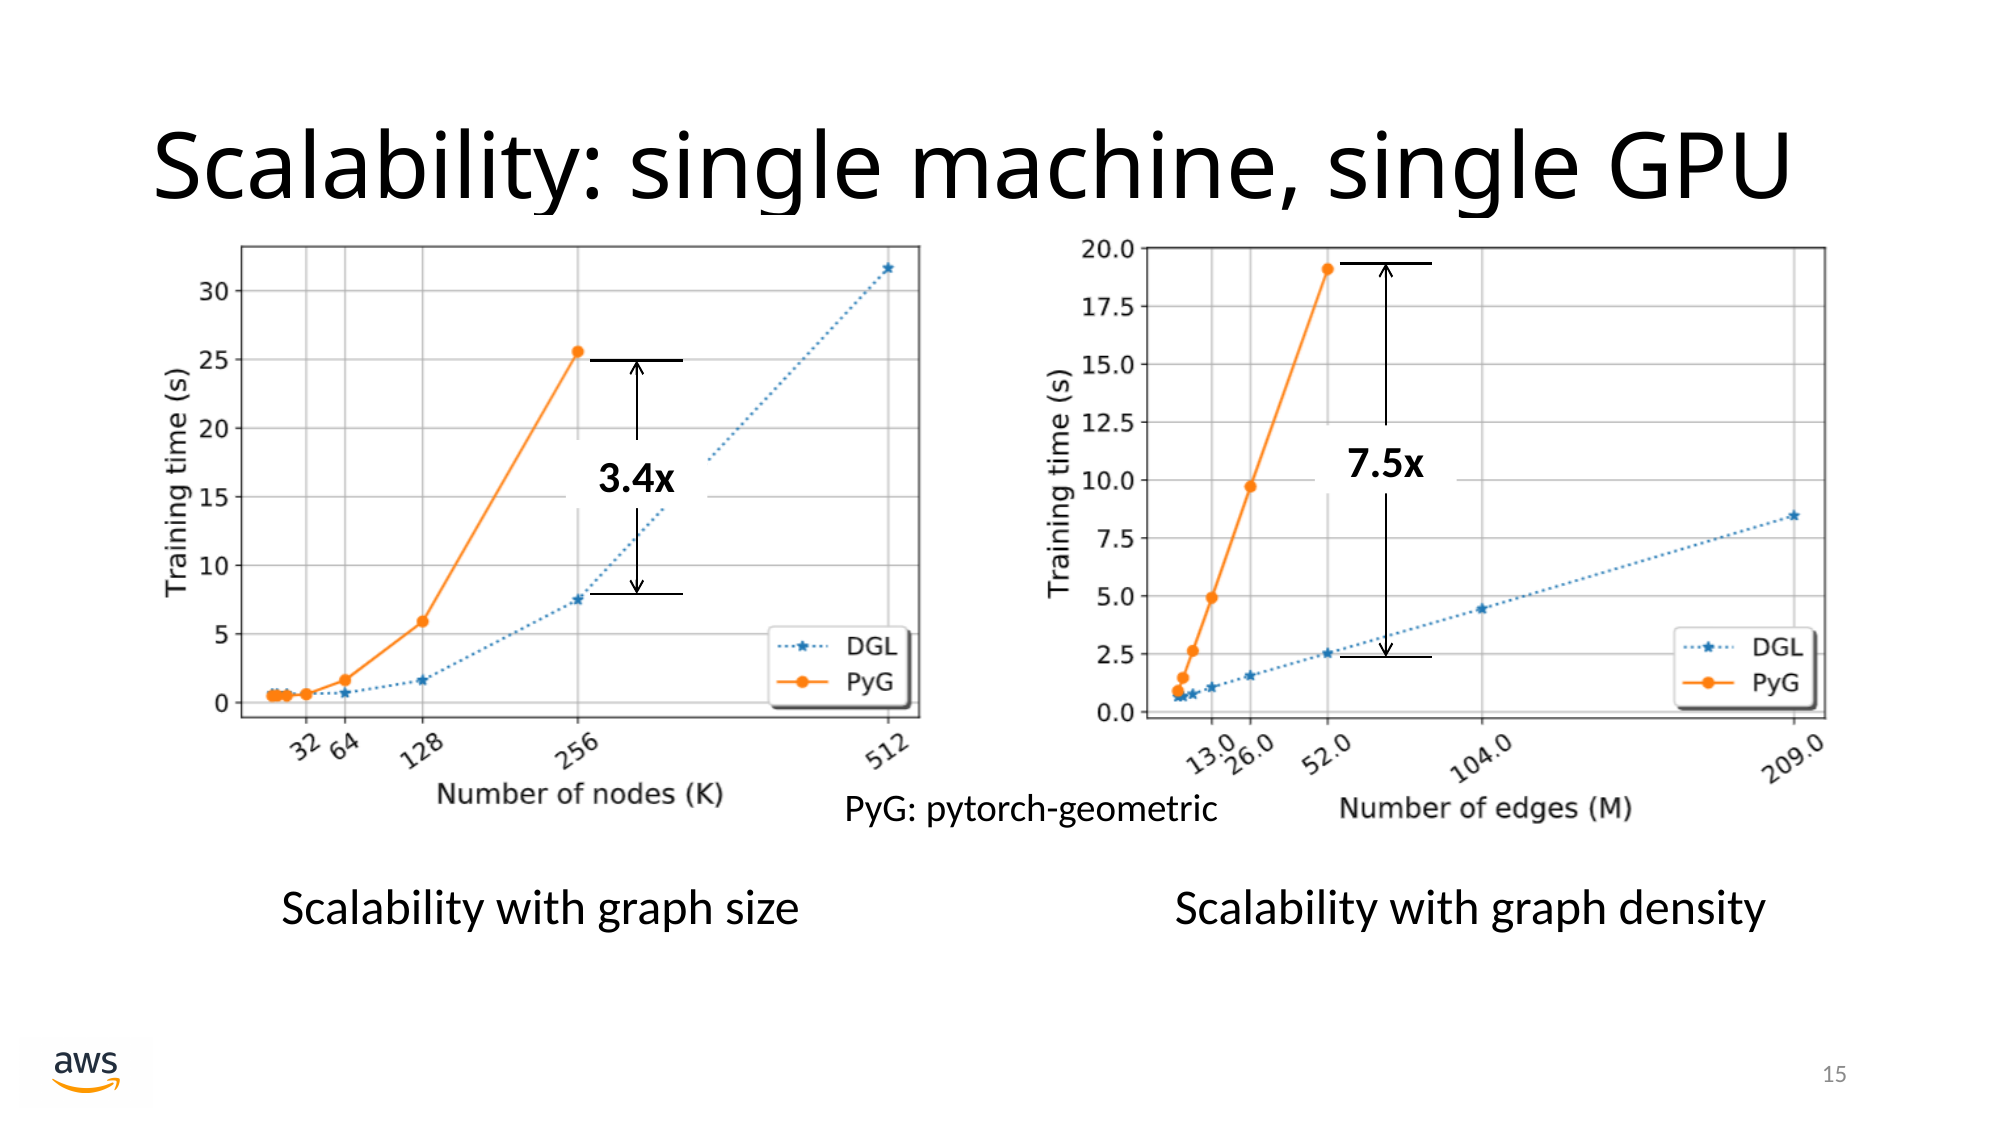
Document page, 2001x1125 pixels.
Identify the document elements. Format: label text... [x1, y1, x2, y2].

text_box Scalability with graph size [266, 867, 816, 942]
picture [19, 1037, 153, 1108]
text_box PyG: pytorch-geometric [829, 775, 1234, 837]
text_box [565, 360, 708, 594]
text_box Scalability with graph density [1160, 867, 1782, 942]
title Scalability: single machine, single GPU [137, 59, 1863, 278]
picture [1031, 218, 1842, 833]
picture [149, 215, 944, 833]
slide_number 15 [1412, 1042, 1863, 1103]
